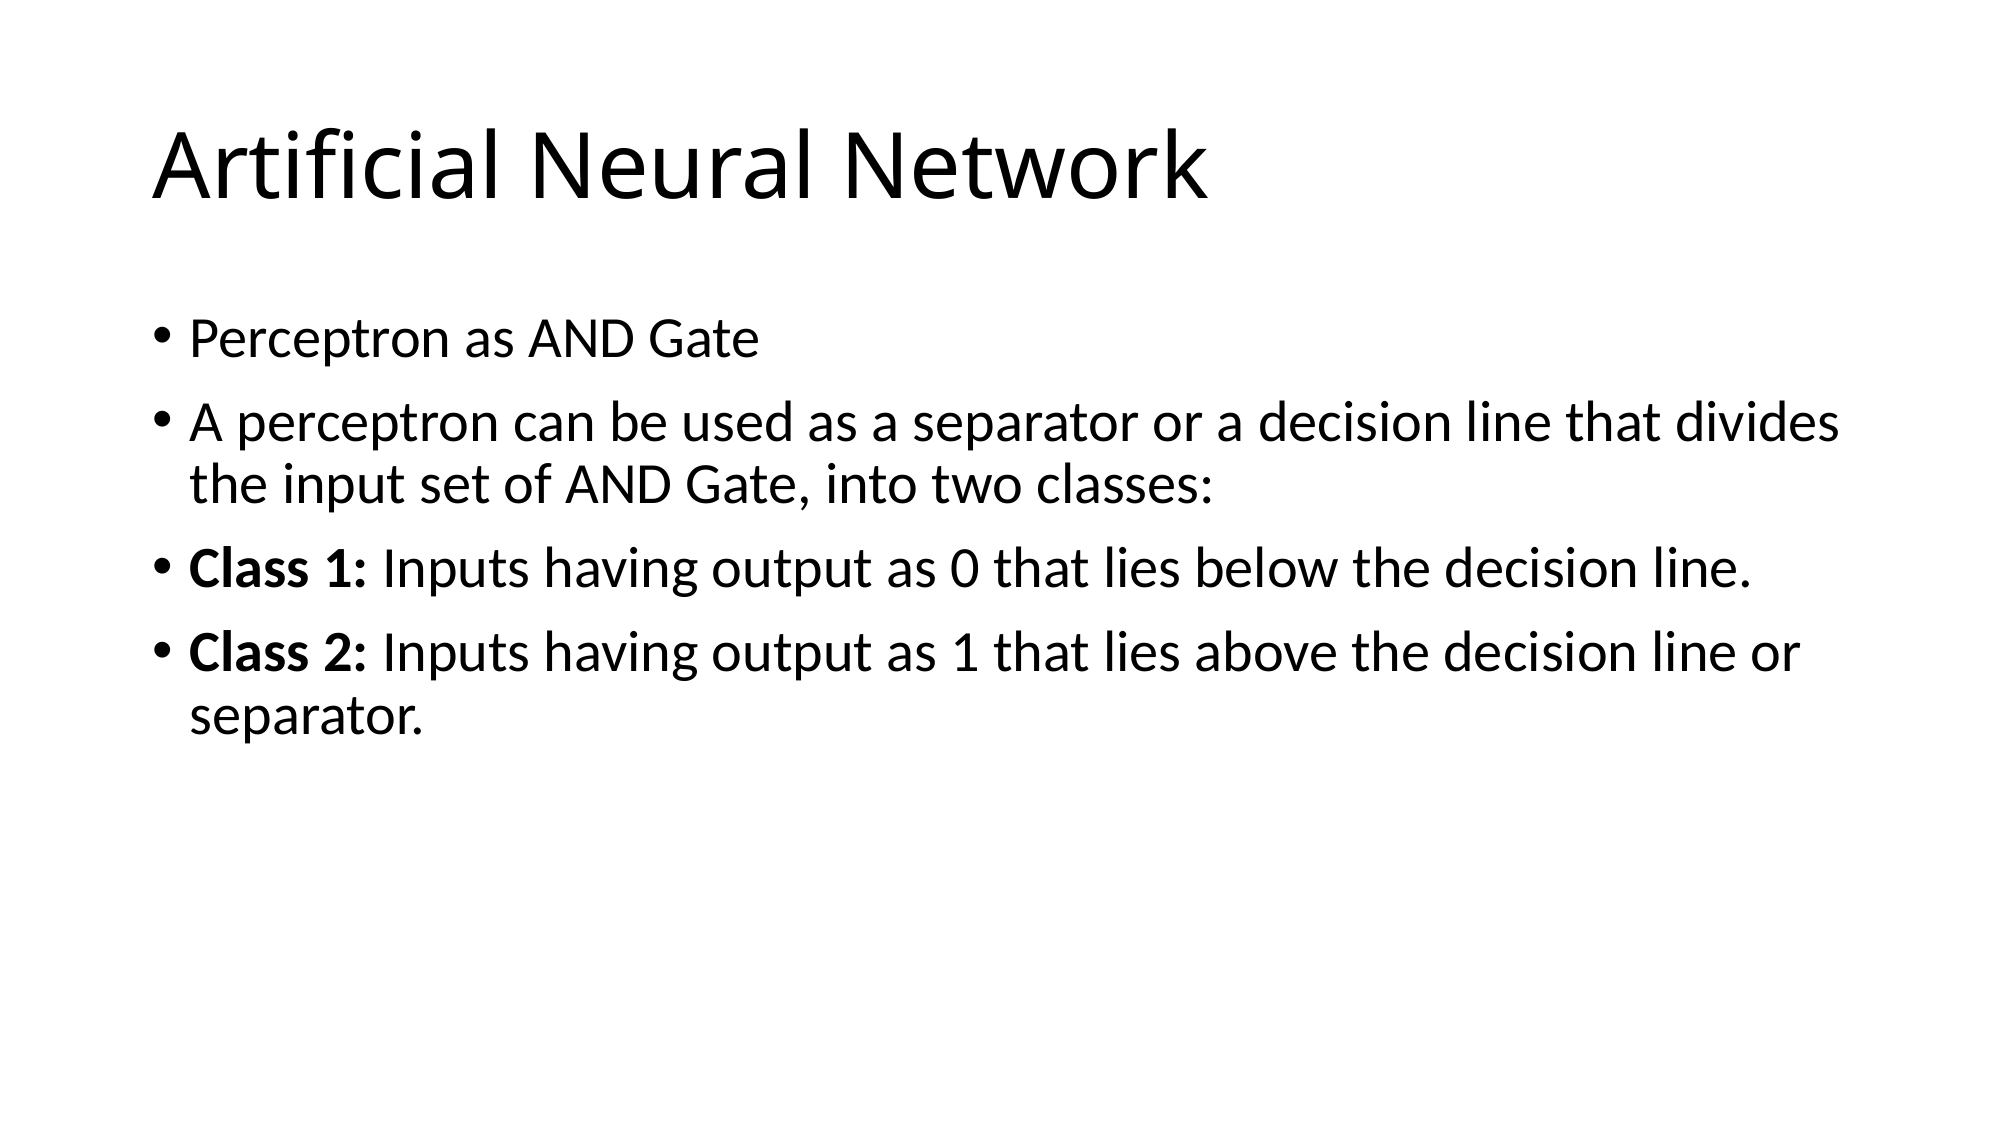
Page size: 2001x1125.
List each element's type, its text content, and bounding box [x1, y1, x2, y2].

title Artificial Neural Network [137, 59, 1863, 278]
list Perceptron as AND Gate A perceptron can be used as a separator or a decision line that divides the input set of AND Gate, into two classes: Class 1: Inputs having output as 0 that lies below the decision line. Class 2: Inputs having output as 1 that lies above the decision line or separator. [137, 299, 1863, 1014]
